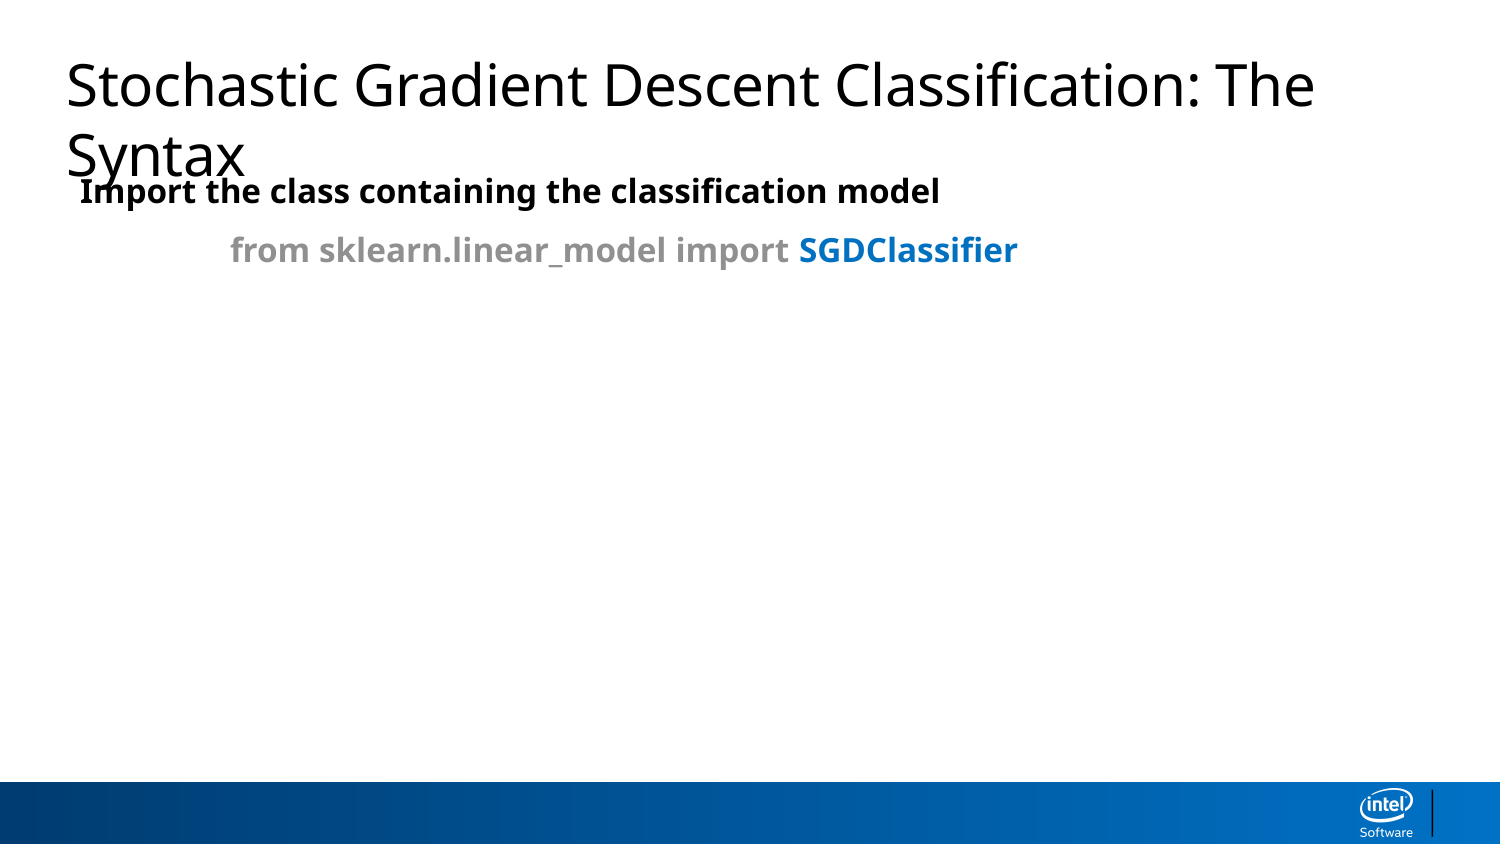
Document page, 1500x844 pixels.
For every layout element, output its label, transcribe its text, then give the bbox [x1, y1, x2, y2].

text_box Stochastic Gradient Descent Classification: The Syntax [65, 48, 1450, 189]
picture [1360, 788, 1413, 837]
text_box Import the class containing the classification model from sklearn.linear_model import SGDClassifier [65, 189, 1370, 303]
